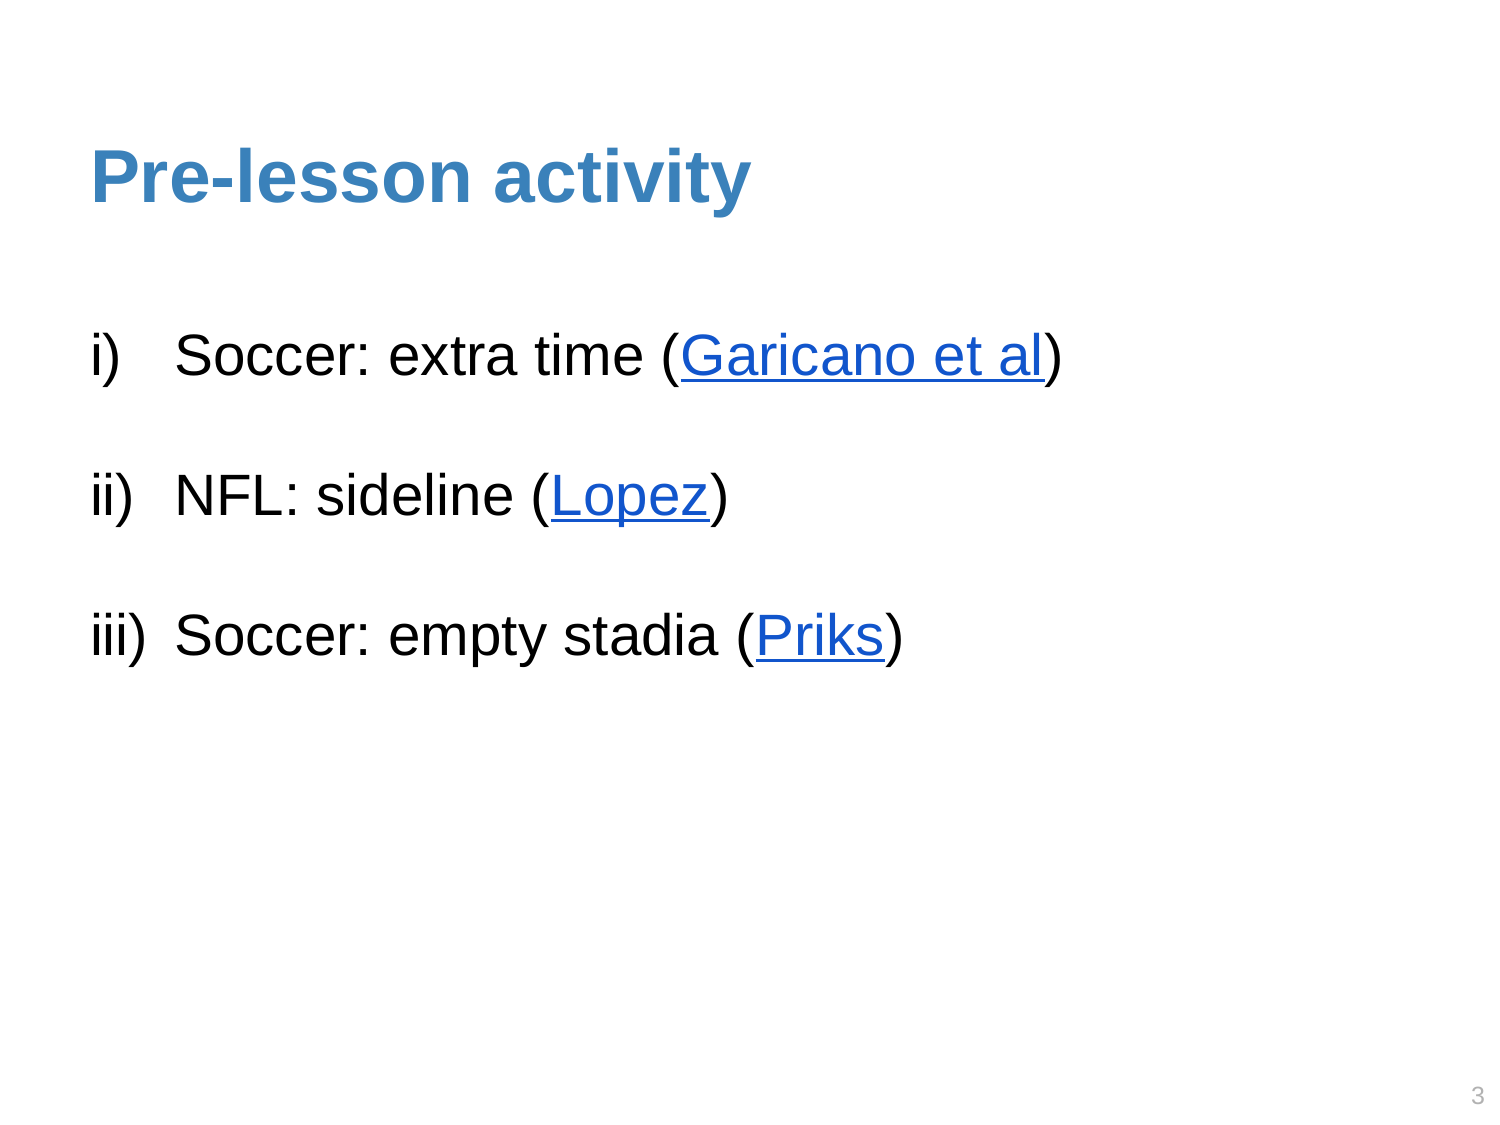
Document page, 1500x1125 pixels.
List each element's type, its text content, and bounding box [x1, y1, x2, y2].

title Pre-lesson activity [75, 45, 1450, 233]
list Soccer: extra time (Garicano et al) NFL: sideline (Lopez) Soccer: empty stadia (Priks) [75, 162, 1425, 875]
slide_number 2 [1149, 1065, 1500, 1125]
